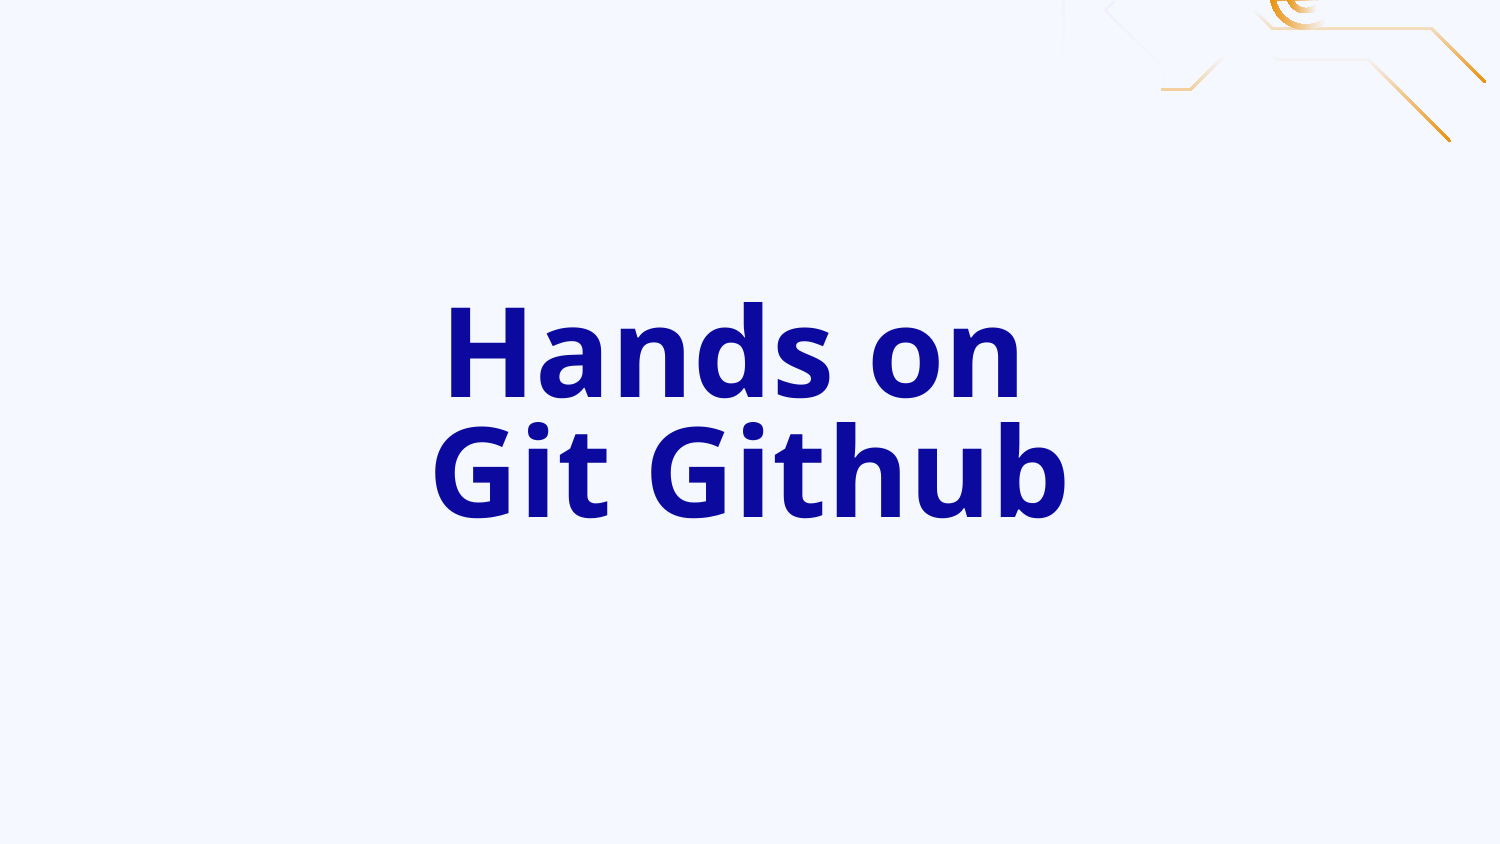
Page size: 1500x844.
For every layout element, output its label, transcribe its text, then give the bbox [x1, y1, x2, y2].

title Hands on Git Github [0, 0, 1500, 844]
